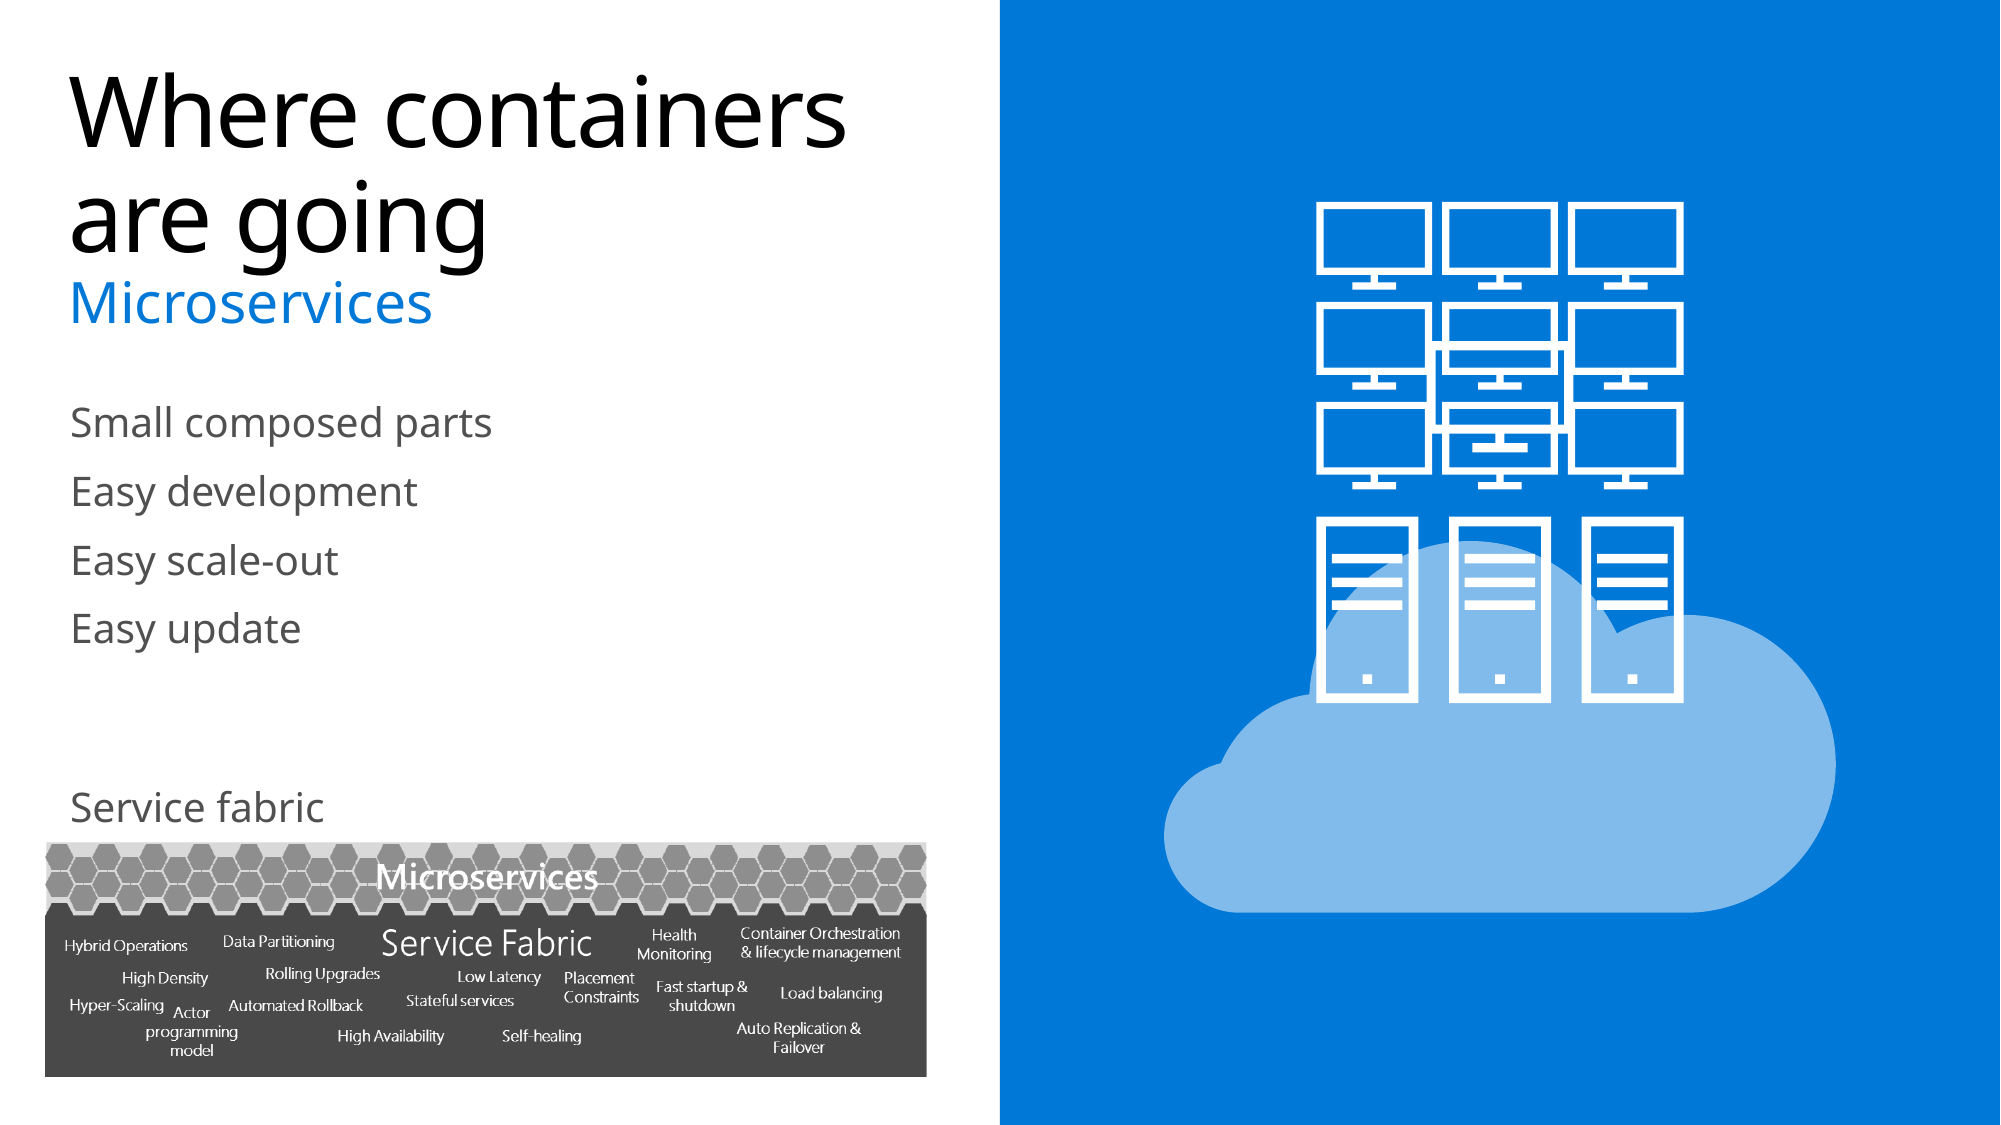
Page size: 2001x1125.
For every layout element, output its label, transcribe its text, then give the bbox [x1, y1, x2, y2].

text_box [1316, 401, 1433, 490]
text_box [1567, 201, 1684, 290]
text_box Service fabric [46, 772, 899, 841]
text_box [1164, 614, 1836, 913]
text_box [1567, 401, 1684, 490]
text_box Small composed parts Easy development Easy scale-out Easy update [46, 387, 999, 653]
text_box [999, 0, 2000, 1125]
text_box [1316, 516, 1684, 704]
text_box [1426, 341, 1442, 434]
text_box [1316, 301, 1433, 390]
text_box [1558, 341, 1574, 434]
text_box [1450, 341, 1550, 351]
text_box [1442, 401, 1558, 490]
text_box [44, 842, 927, 1077]
text_box [1442, 201, 1558, 290]
text_box [1450, 424, 1550, 453]
text_box [1567, 301, 1684, 390]
text_box [1316, 201, 1433, 290]
text_box [1442, 301, 1558, 390]
title Where containers are going Microservices [44, 47, 999, 196]
